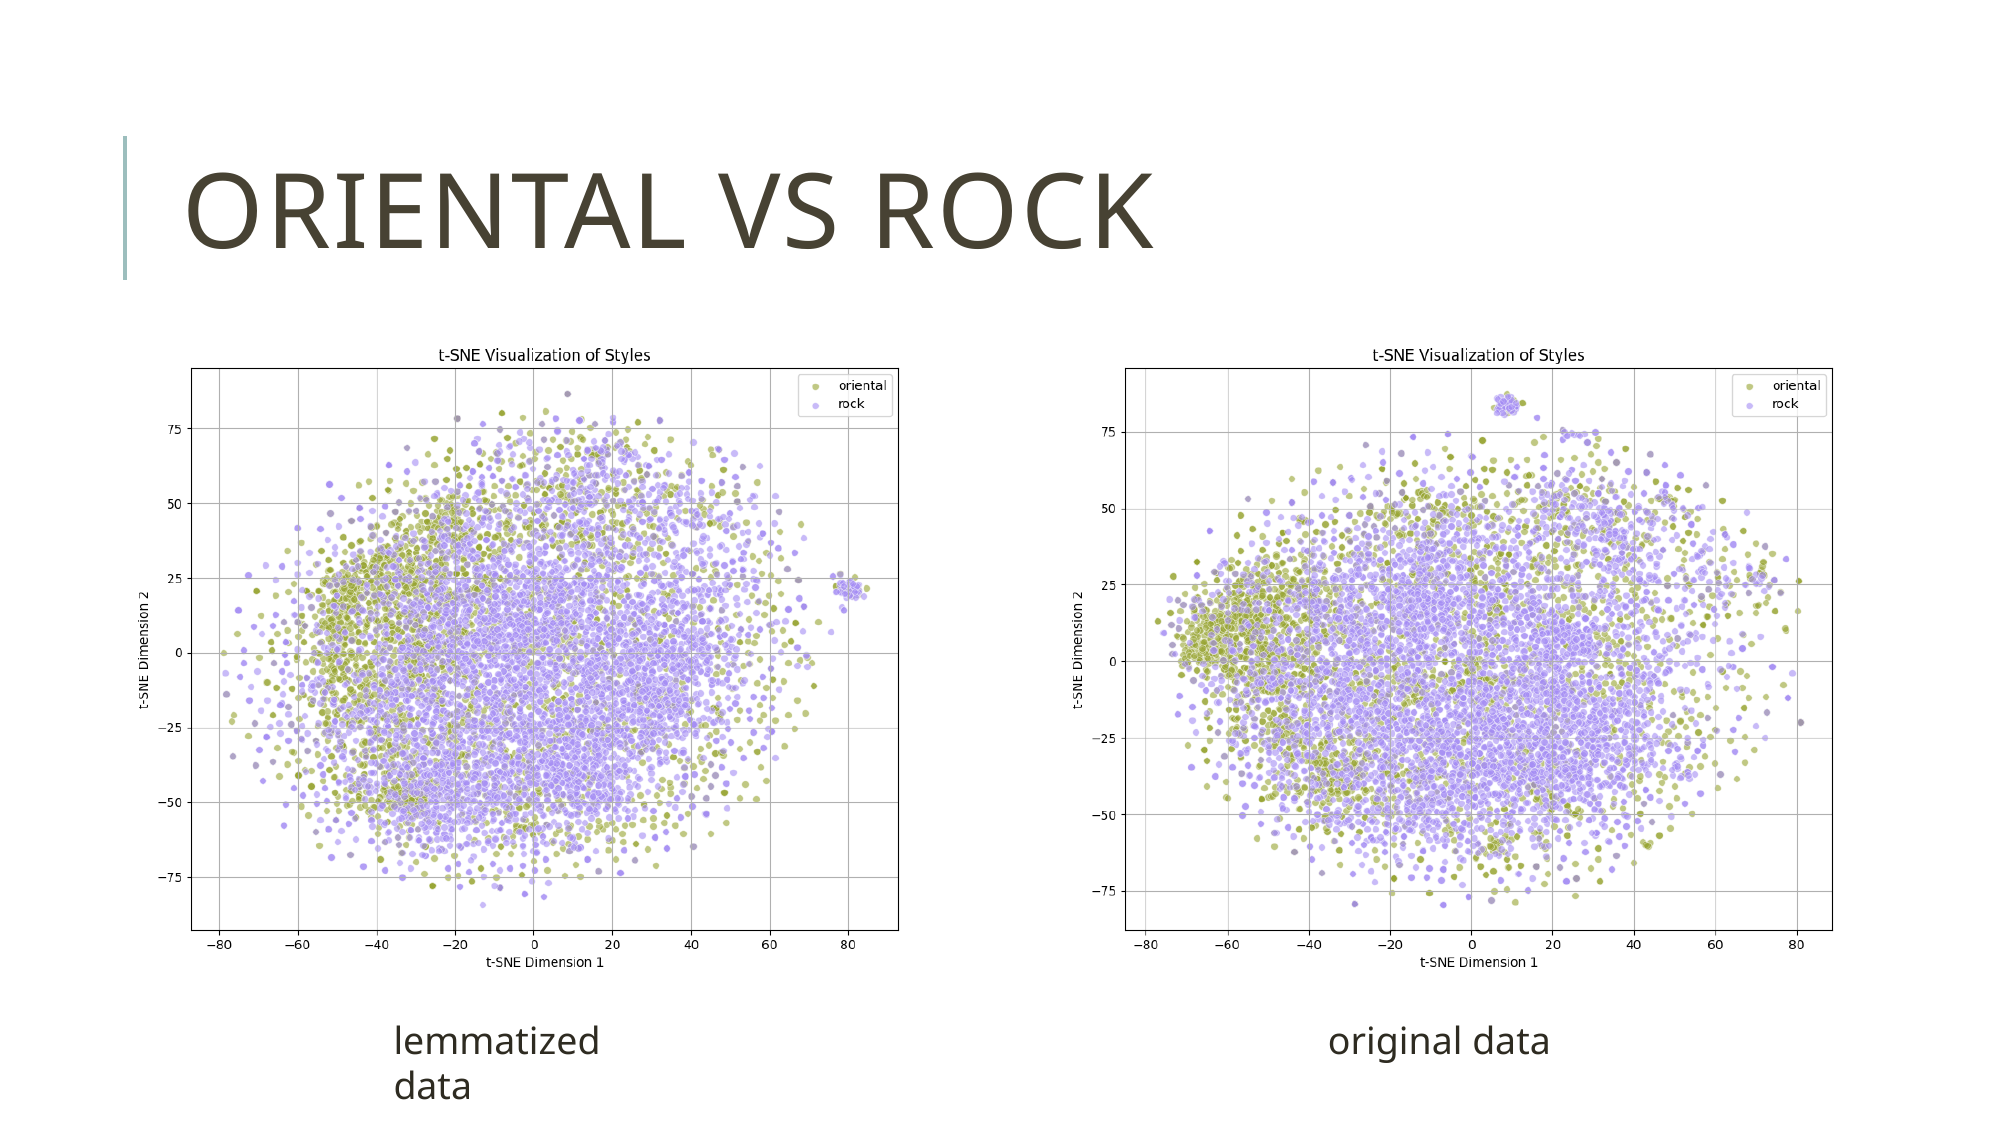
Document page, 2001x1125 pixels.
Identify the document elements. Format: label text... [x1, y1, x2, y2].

picture [76, 279, 989, 1010]
picture [1010, 279, 1924, 1010]
text_box original data [1313, 1019, 1622, 1070]
text_box lemmatized data [378, 1019, 687, 1115]
title Oriental vs rock [168, 96, 1763, 342]
